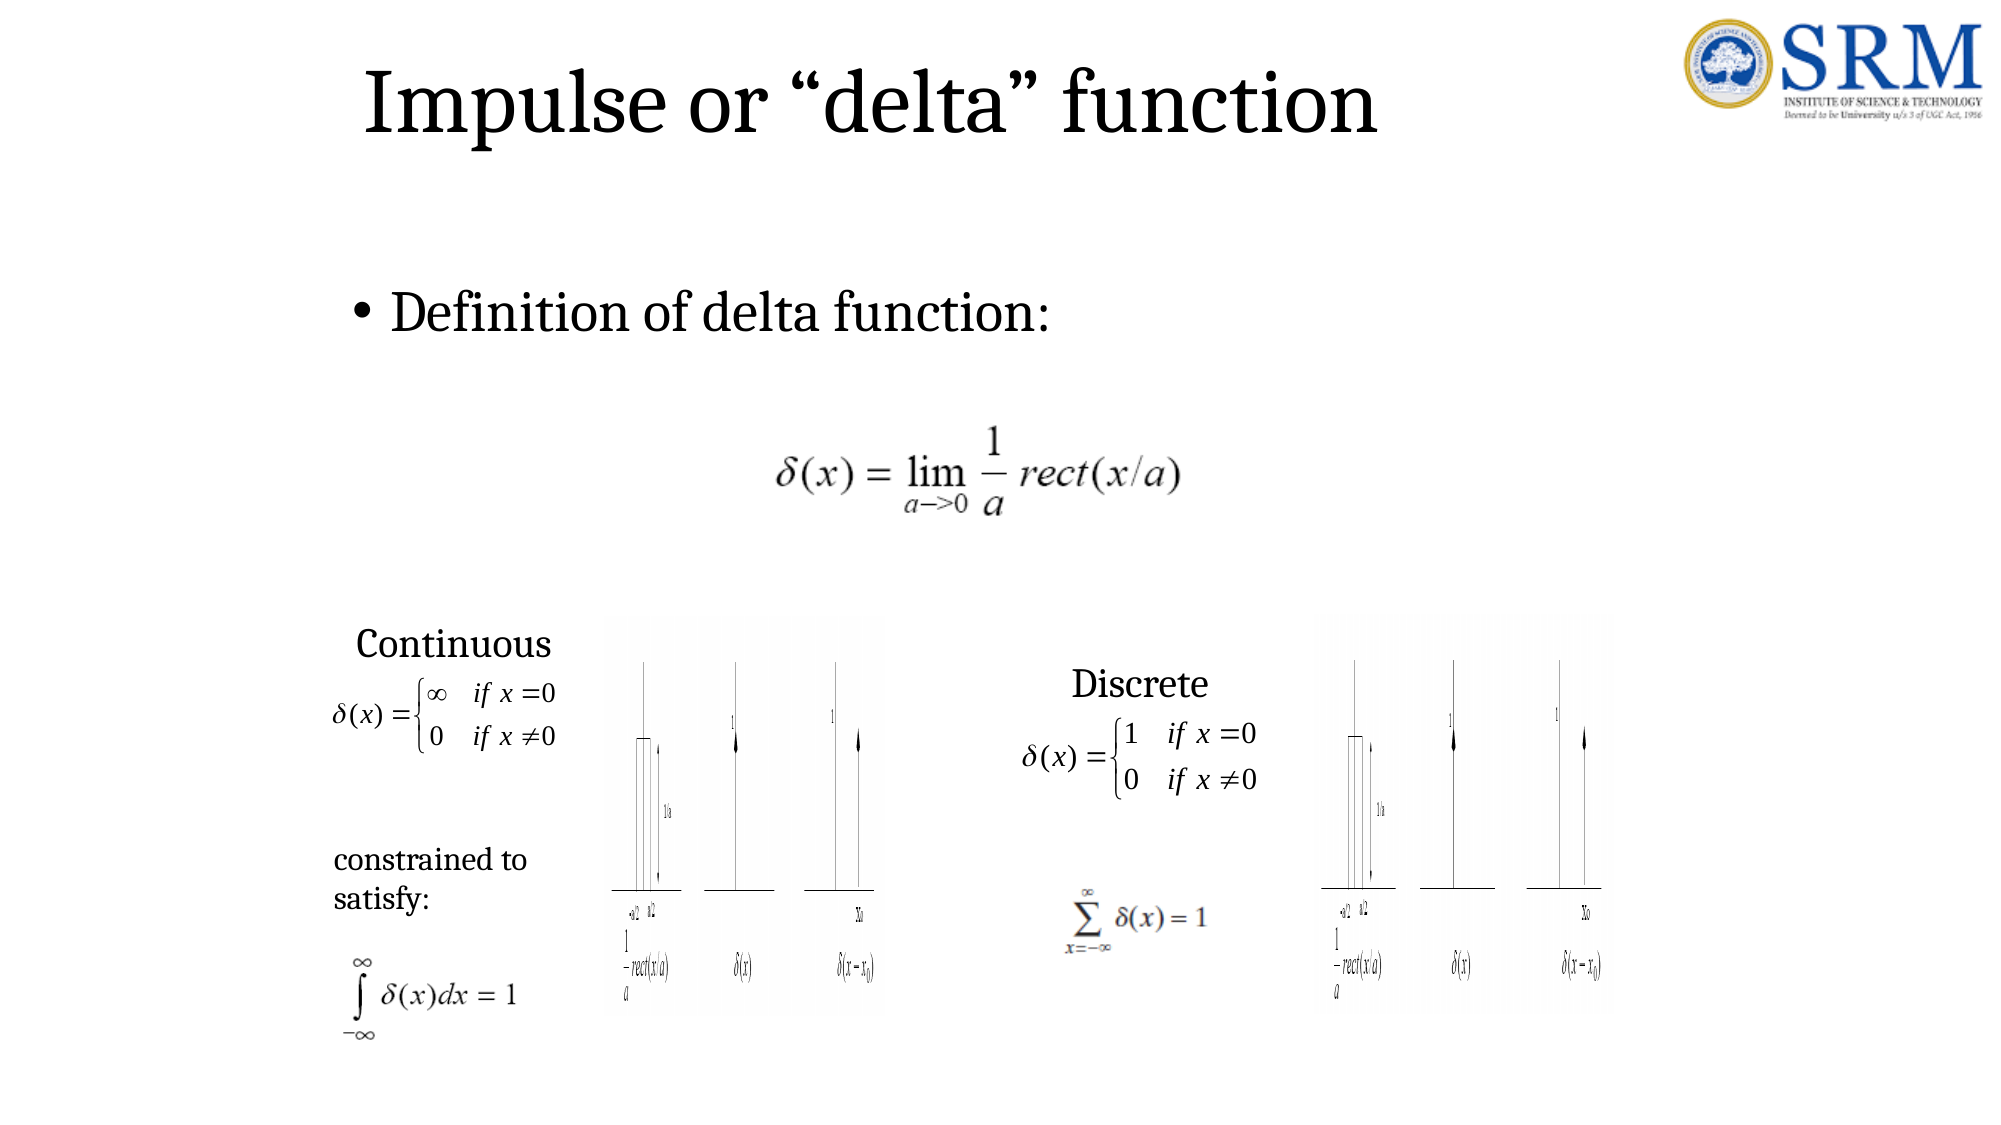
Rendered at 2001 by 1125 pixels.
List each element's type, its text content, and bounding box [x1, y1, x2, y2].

picture [1670, 3, 2000, 131]
picture [1313, 614, 1614, 1014]
text_box Discrete [1056, 648, 1224, 712]
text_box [328, 673, 560, 759]
text_box Continuous [341, 608, 567, 674]
picture [342, 946, 531, 1048]
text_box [1017, 712, 1263, 805]
list Definition of delta function: [337, 273, 1613, 949]
picture [1037, 867, 1249, 969]
picture [604, 616, 885, 1016]
title Impulse or “delta” function [348, 8, 1624, 197]
text_box constrained to satisfy: [318, 829, 543, 924]
picture [761, 417, 1211, 533]
